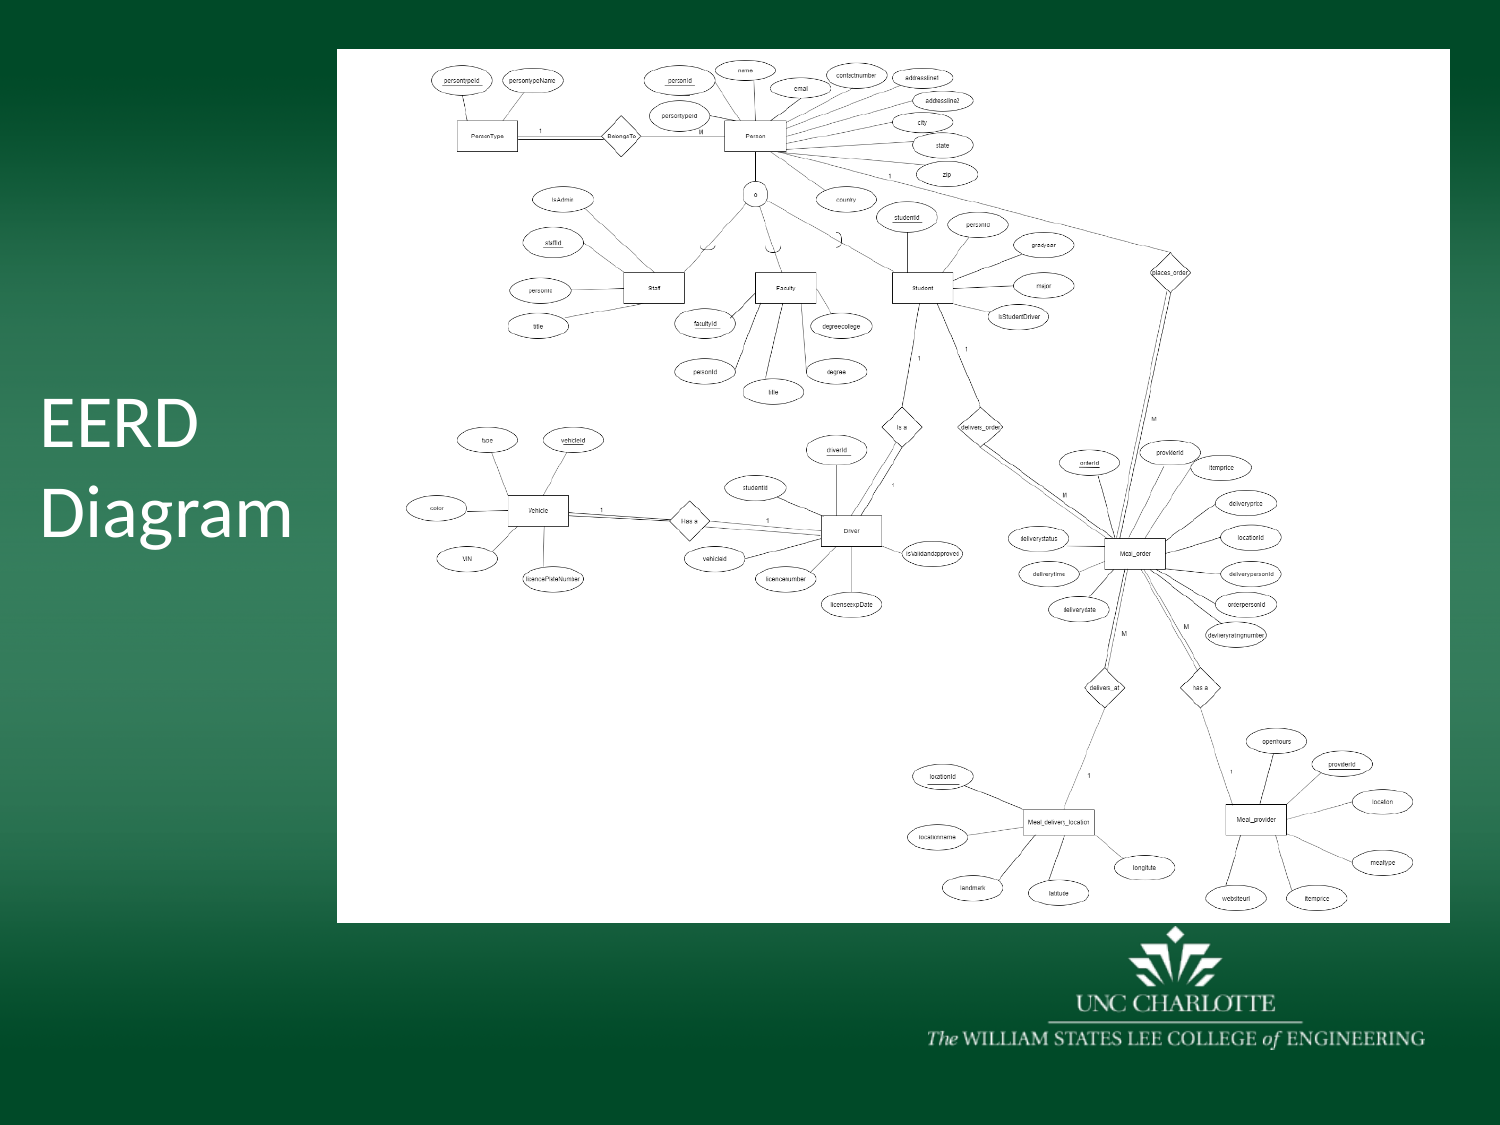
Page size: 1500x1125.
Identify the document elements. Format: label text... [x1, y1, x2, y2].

text_box EERD Diagram [24, 365, 325, 561]
picture [0, 0, 1500, 1125]
